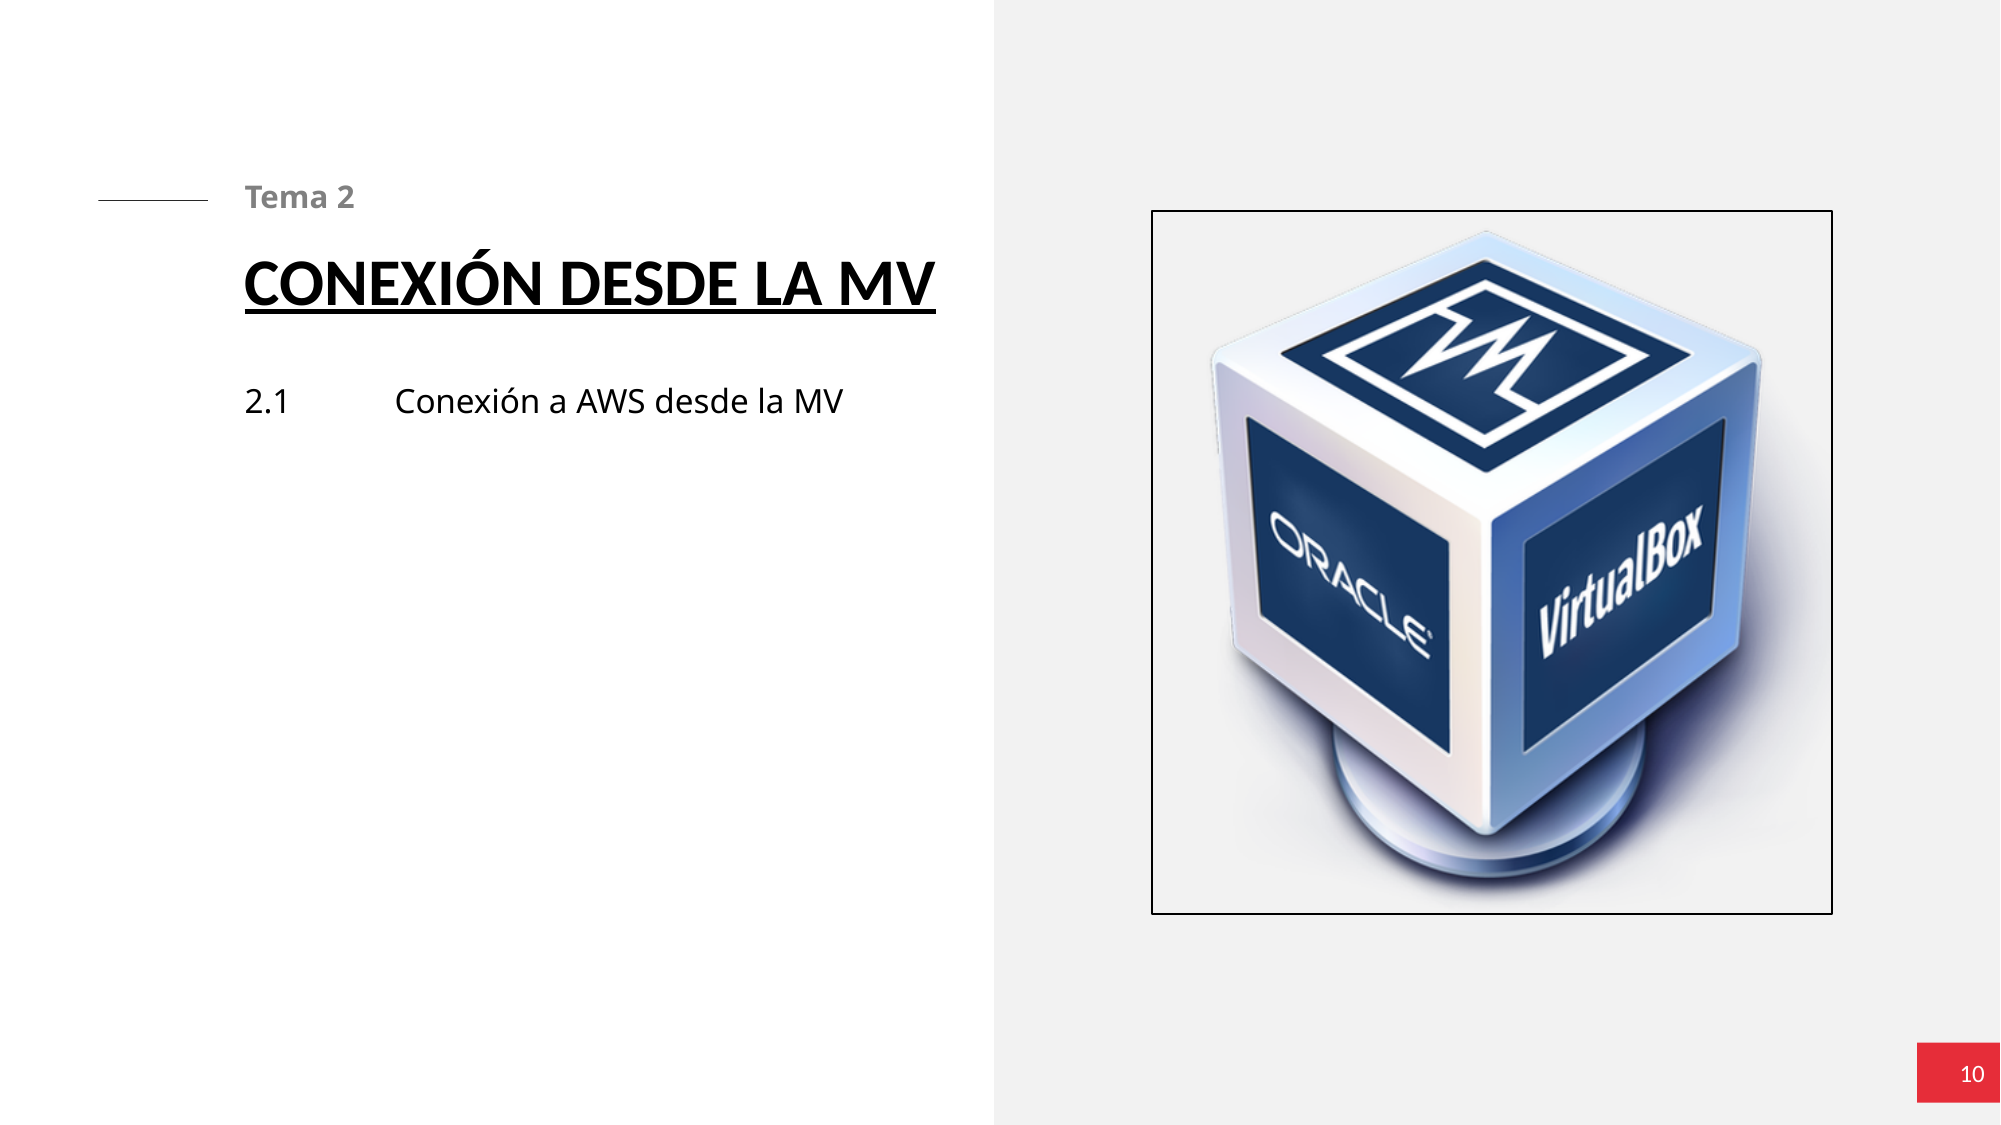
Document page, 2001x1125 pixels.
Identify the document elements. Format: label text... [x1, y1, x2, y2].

picture [1152, 211, 1831, 913]
title CONEXIÓN DESDE LA MV [229, 238, 1045, 329]
list Tema 2 [229, 174, 607, 224]
slide_number 10 [1917, 1042, 2000, 1103]
list 2.1 Conexión a AWS desde la MV [229, 352, 1027, 1073]
